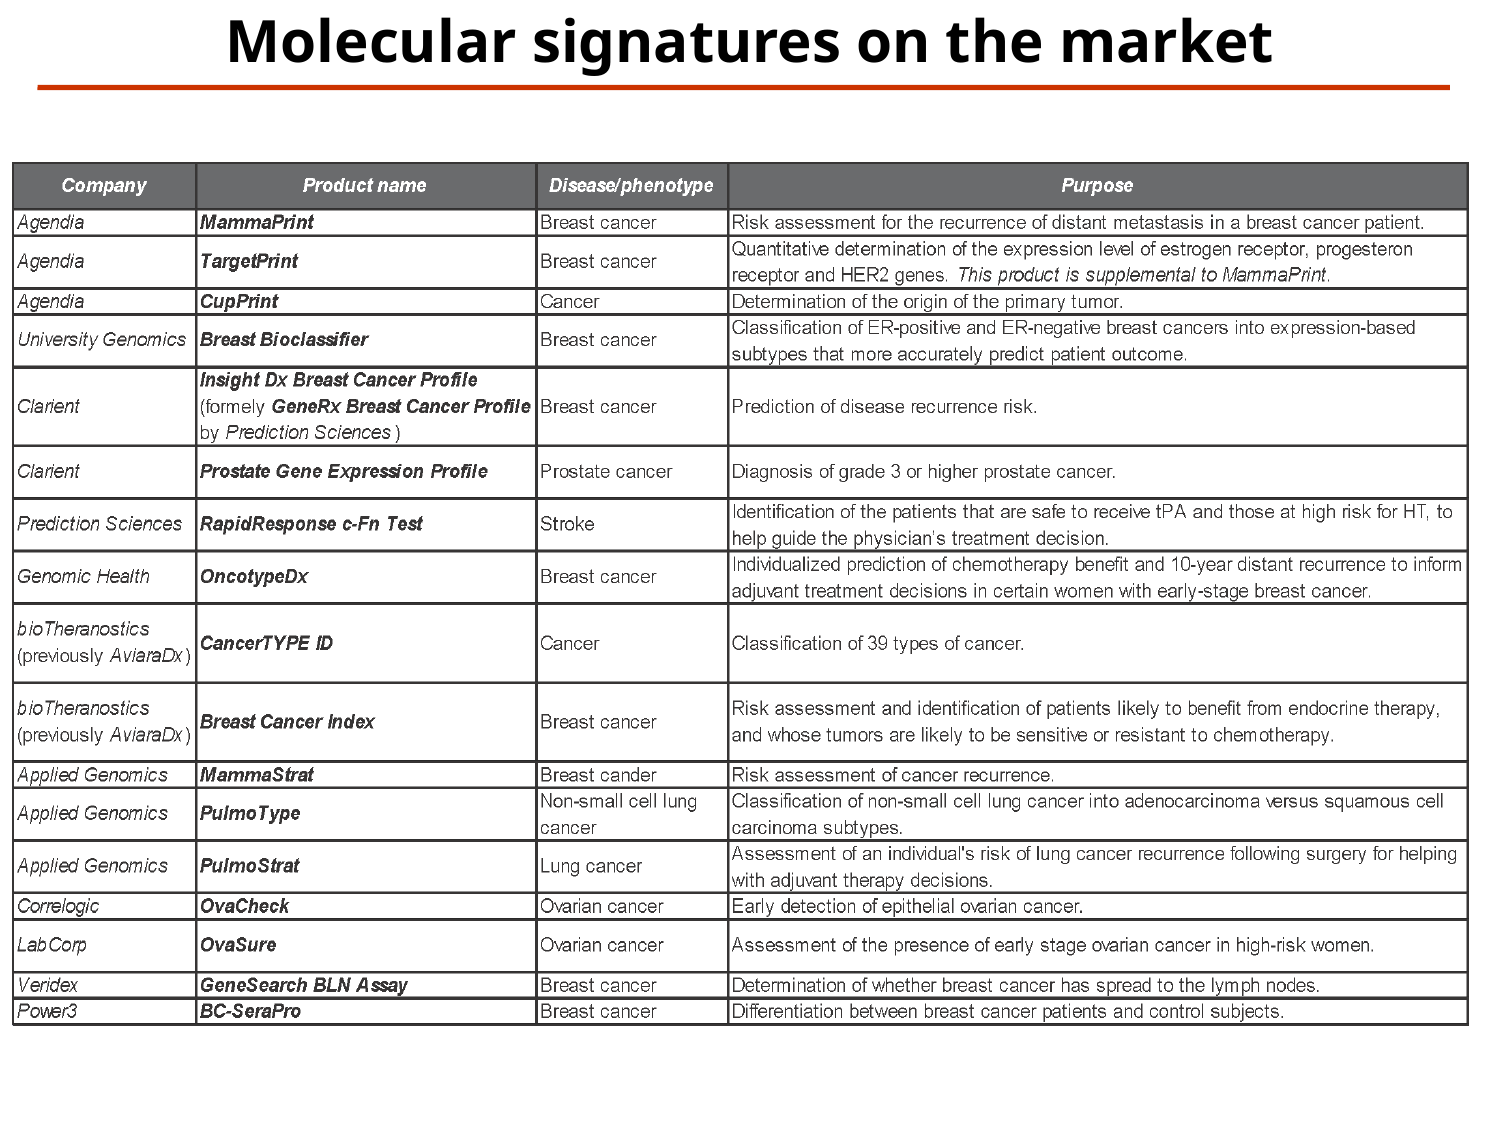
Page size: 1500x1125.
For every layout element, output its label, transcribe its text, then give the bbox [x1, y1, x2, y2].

text_box Molecular signatures on the market [0, 12, 1500, 146]
picture [0, 149, 1488, 1038]
